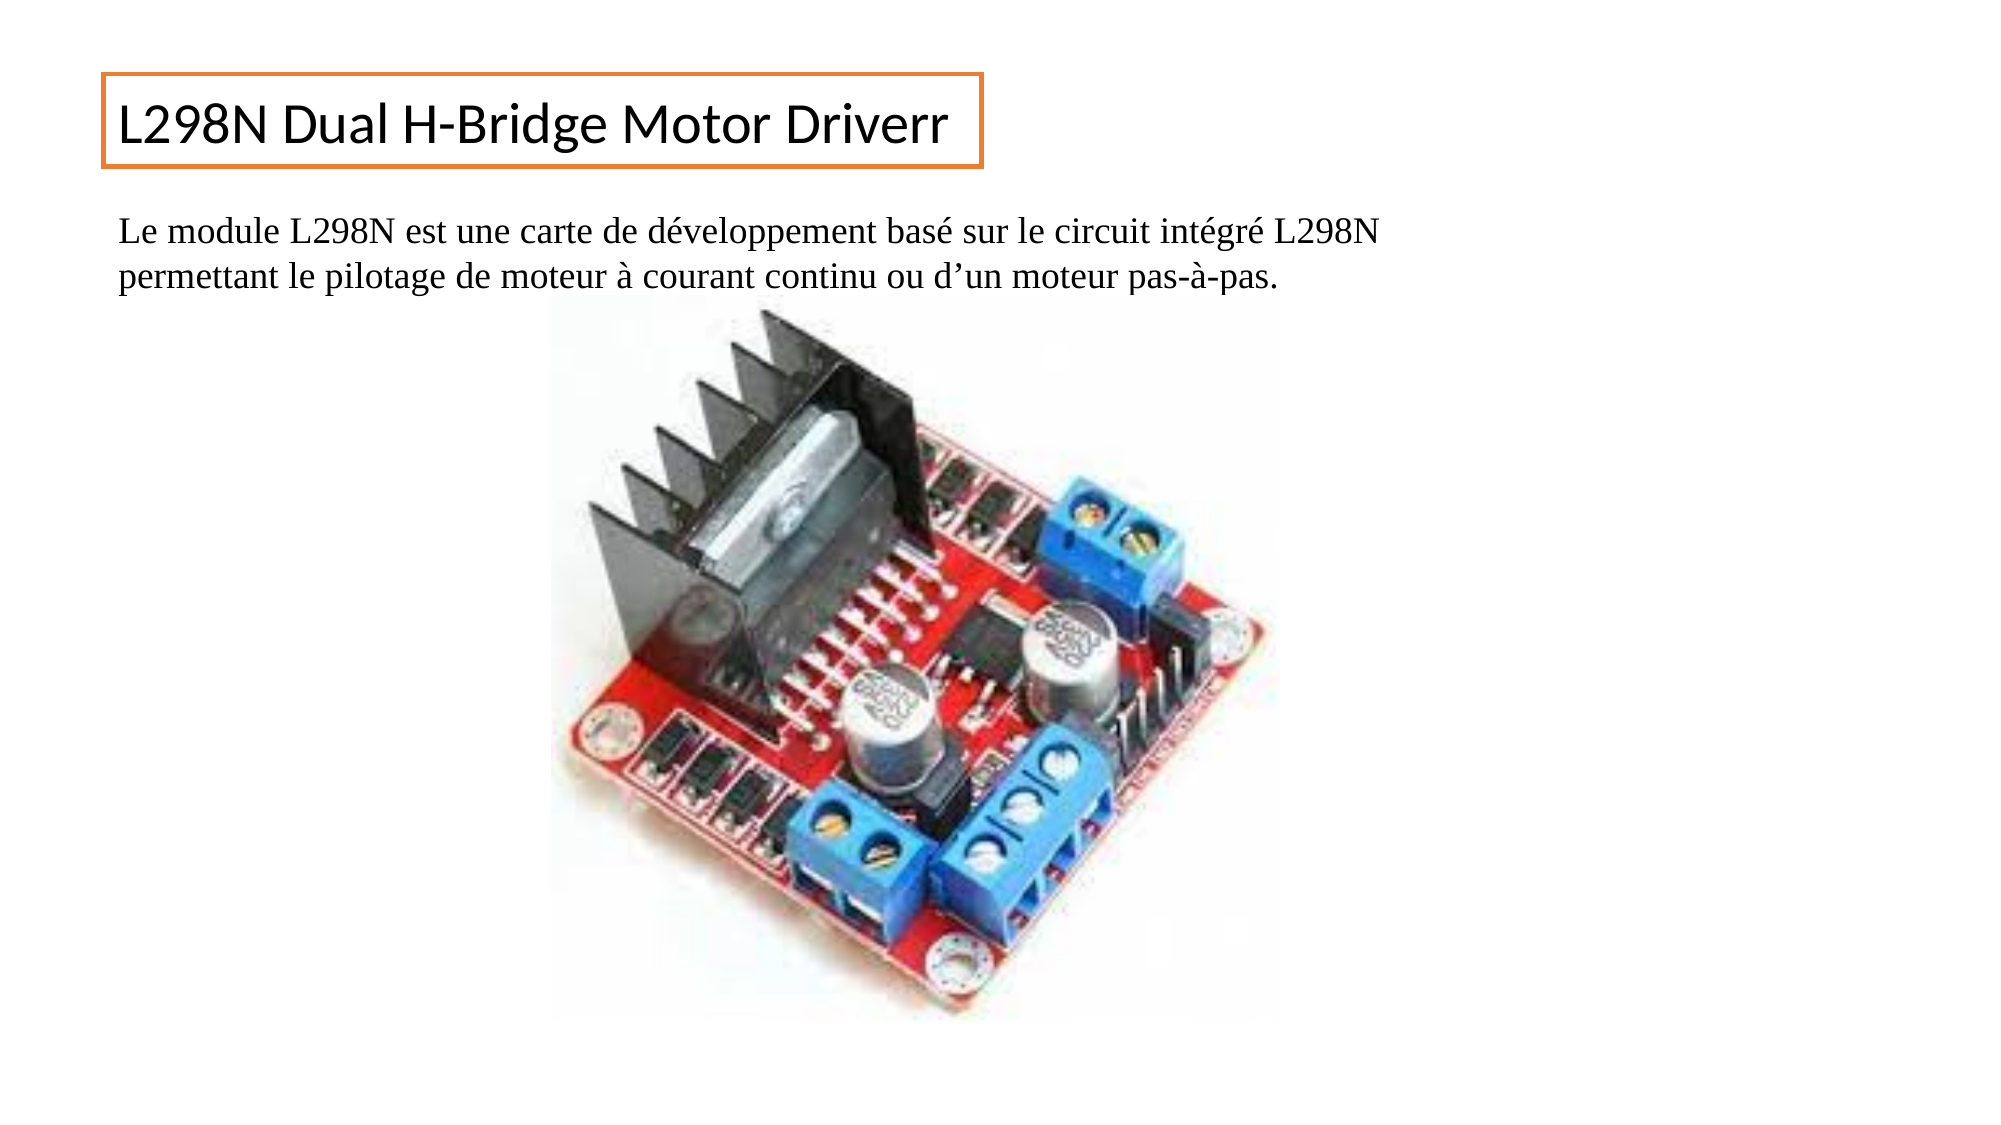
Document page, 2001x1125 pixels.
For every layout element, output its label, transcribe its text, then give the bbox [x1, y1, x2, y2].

text_box L298N Dual H-Bridge Motor Driverr [103, 73, 982, 167]
picture [551, 295, 1280, 1024]
text_box Le module L298N est une carte de développement basé sur le circuit intégré L298N permettant le pilotage de moteur à courant continu ou d’un moteur pas-à-pas. [103, 198, 1405, 303]
